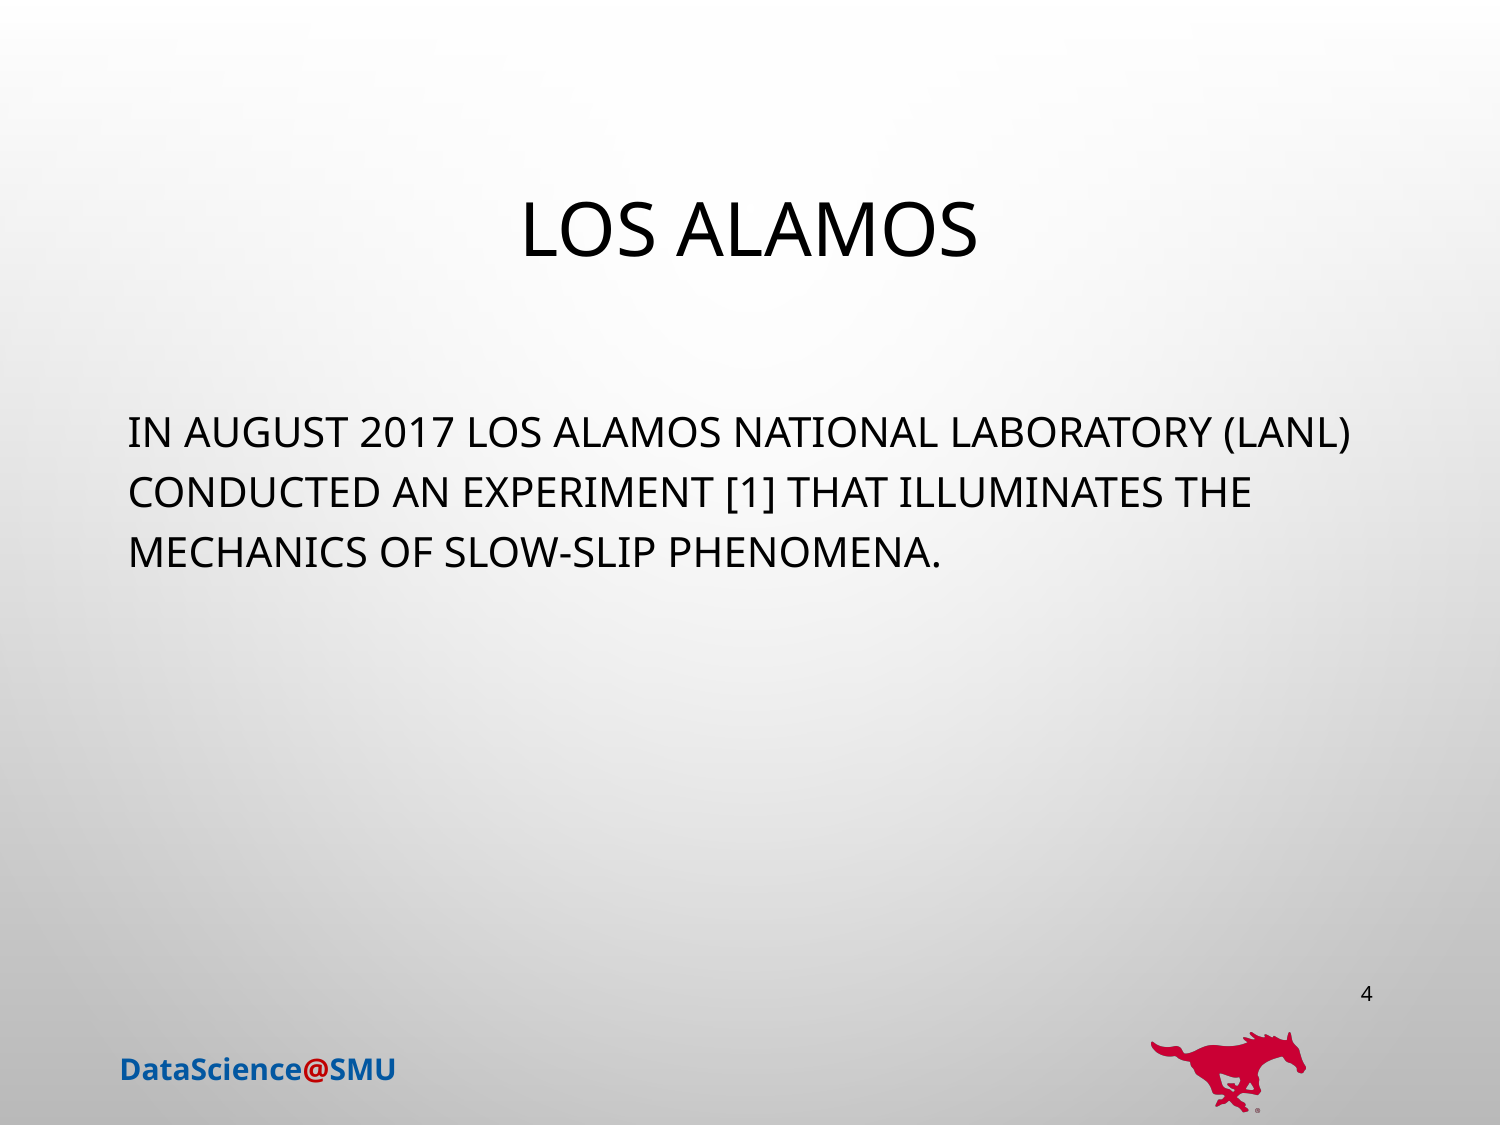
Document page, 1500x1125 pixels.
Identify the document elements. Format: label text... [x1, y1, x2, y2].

list In August 2017 Los Alamos National Laboratory (LANL) conducted an experiment [1] that illuminates the mechanics of slow-slip phenomena. [112, 388, 1388, 950]
picture [0, 0, 1500, 1125]
slide_number 4 [1293, 965, 1388, 1025]
title Los Alamos [112, 101, 1388, 364]
